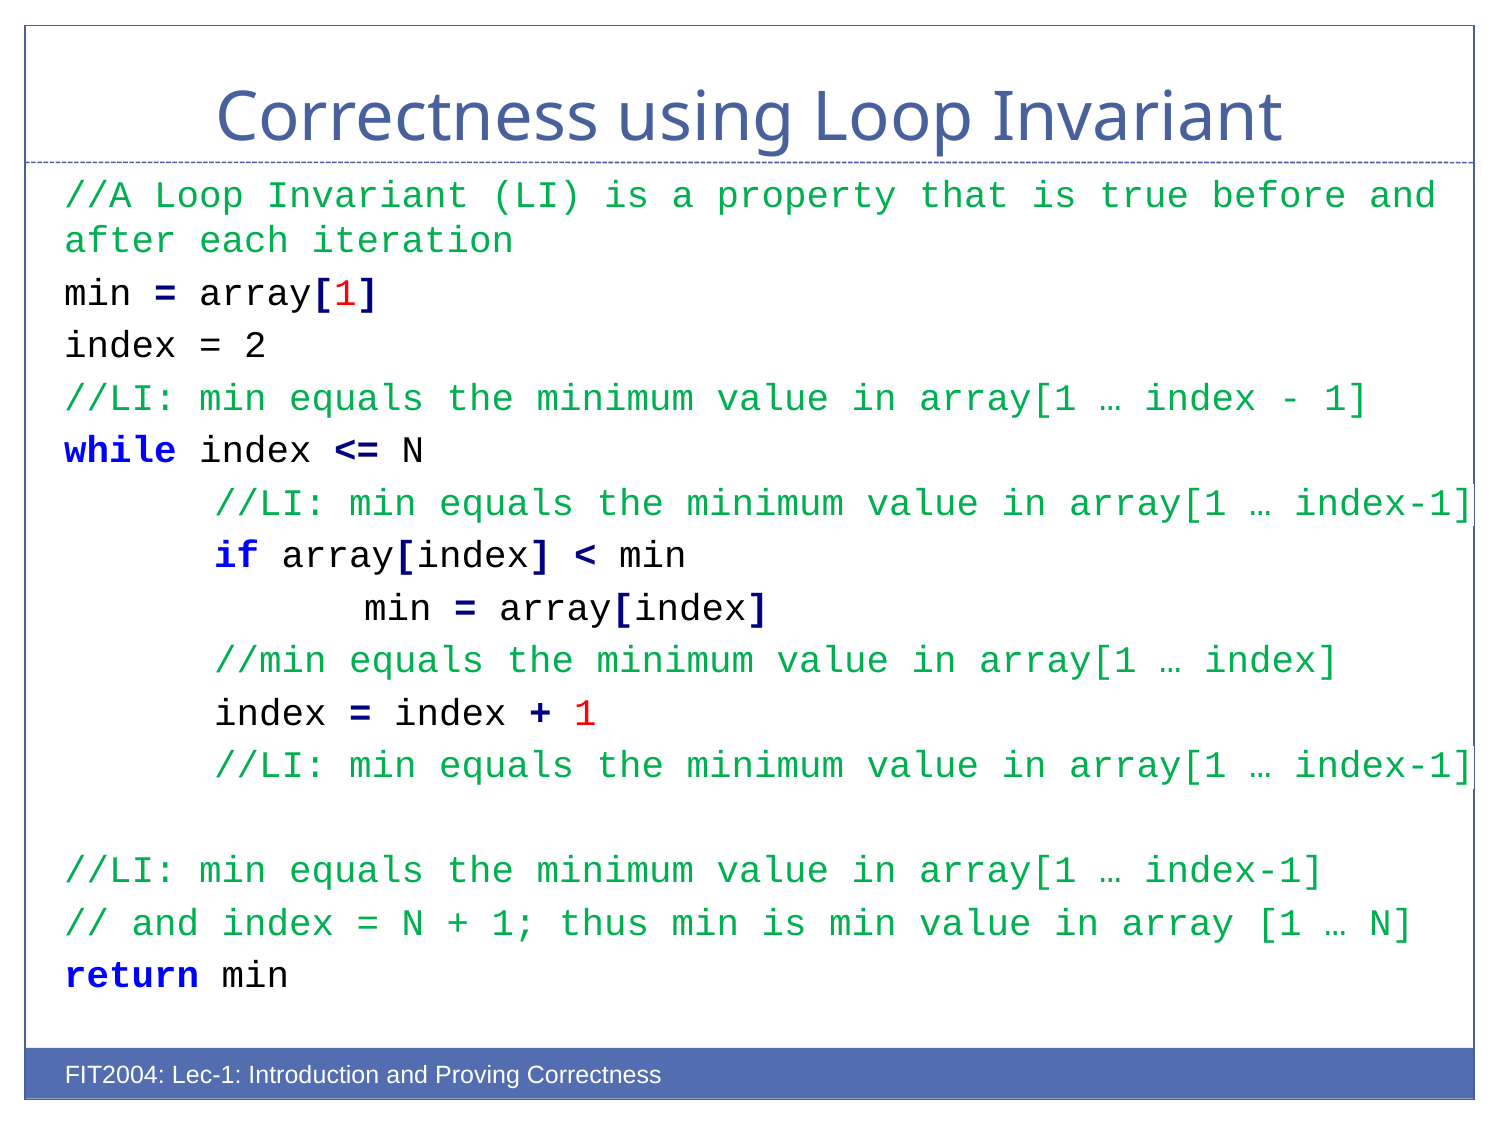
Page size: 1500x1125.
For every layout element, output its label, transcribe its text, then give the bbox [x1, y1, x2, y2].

list //A Loop Invariant (LI) is a property that is true before and after each iteration min = array[1] index = 2 //LI: min equals the minimum value in array[1 … index - 1] while index <= N //LI: min equals the minimum value in array[1 … index-1] if array[index] < min min = array[index] //min equals the minimum value in array[1 … index] index = index + 1 //LI: min equals the minimum value in array[1 … index-1] //LI: min equals the minimum value in array[1 … index-1] // and index = N + 1; thus min is min value in array [1 … N] return min [49, 162, 1500, 913]
footer FIT2004: Lec-1: Introduction and Proving Correctness [50, 1051, 800, 1112]
title Correctness using Loop Invariant [49, 37, 1450, 162]
